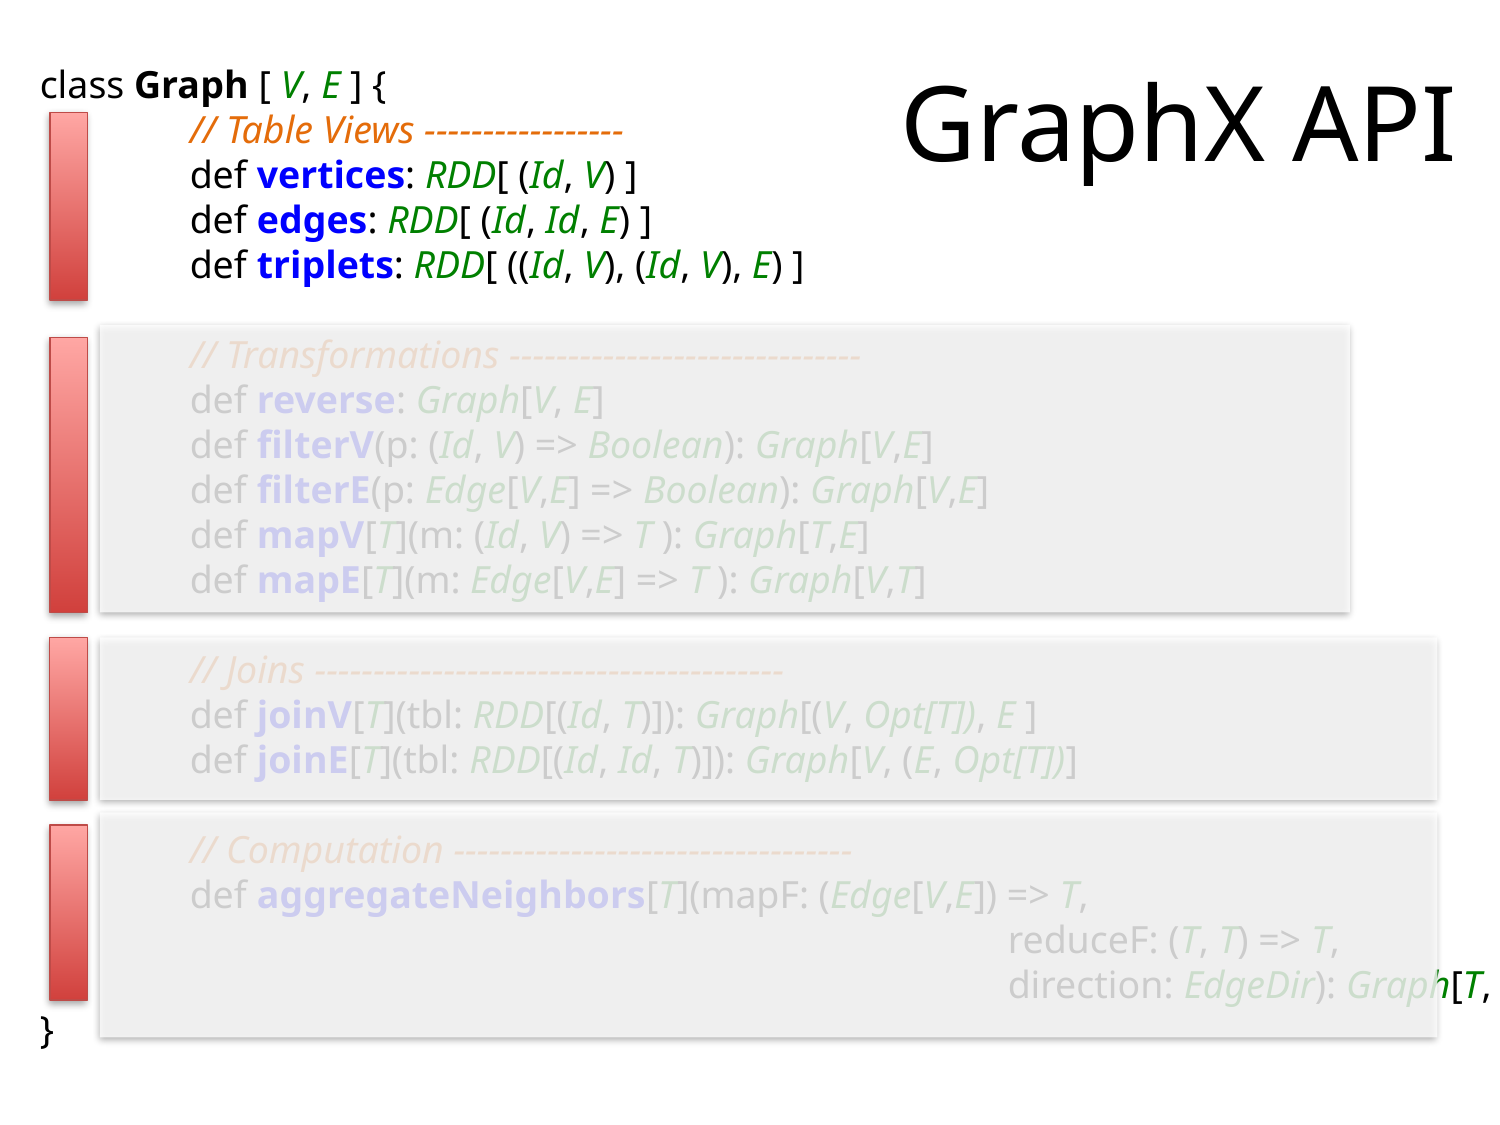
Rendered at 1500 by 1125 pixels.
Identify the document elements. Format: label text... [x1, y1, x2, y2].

text_box [49, 337, 88, 613]
text_box [49, 112, 88, 301]
text_box [49, 824, 88, 1001]
text_box GraphX API [885, 50, 1473, 238]
text_box [98, 635, 1439, 802]
text_box [49, 637, 88, 801]
text_box [98, 323, 1352, 614]
text_box class Graph [ V, E ] { // Table Views ----------------- def vertices: RDD[ (Id, V) ] def edges: RDD[ (Id, Id, E) ] def triplets: RDD[ ((Id, V), (Id, V), E) ] // Transformations ------------------------------ def reverse: Graph[V, E] def filterV(p: (Id, V) => Boolean): Graph[V,E] def filterE(p: Edge[V,E] => Boolean): Graph[V,E] def mapV[T](m: (Id, V) => T ): Graph[T,E] def mapE[T](m: Edge[V,E] => T ): Graph[V,T] // Joins ---------------------------------------- def joinV[T](tbl: RDD[(Id, T)]): Graph[(V, Opt[T]), E ] def joinE[T](tbl: RDD[(Id, Id, T)]): Graph[V, (E, Opt[T])] // Computation ---------------------------------- def aggregateNeighbors[T](mapF: (Edge[V,E]) => T, reduceF: (T, T) => T, direction: EdgeDir): Graph[T, E] } [24, 53, 1500, 1104]
text_box [98, 810, 1439, 1039]
